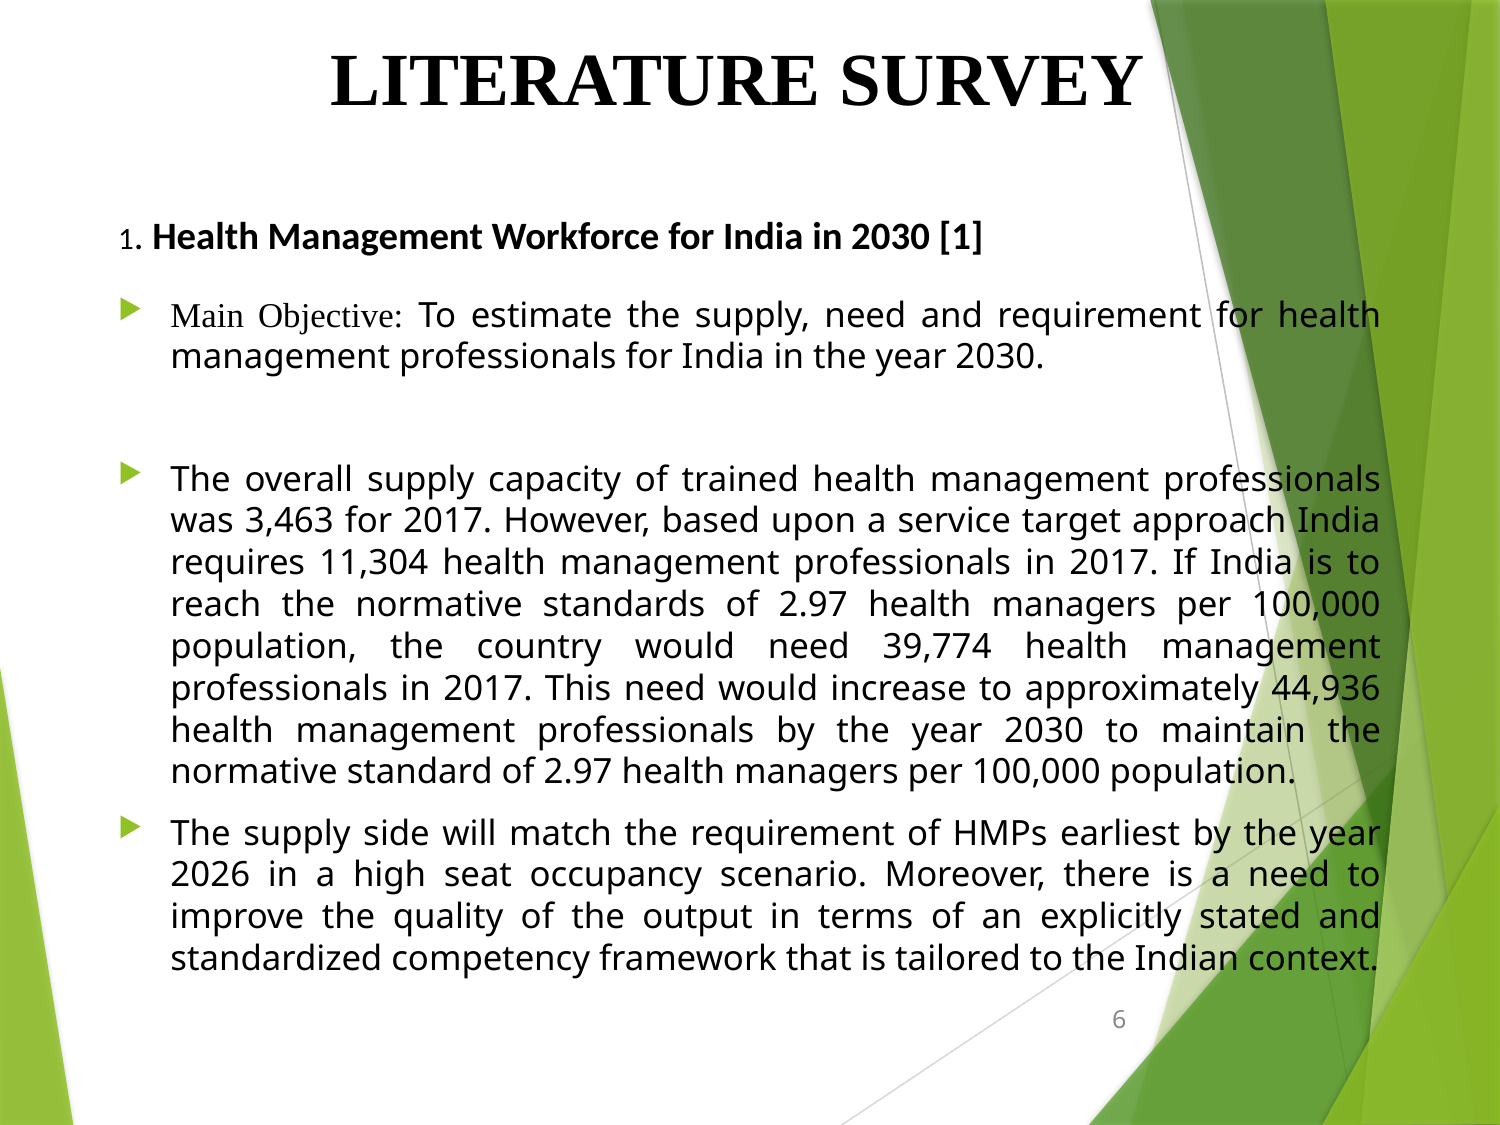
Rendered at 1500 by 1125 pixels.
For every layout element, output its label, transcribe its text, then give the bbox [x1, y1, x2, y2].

list 1. Health Management Workforce for India in 2030 [1] Main Objective: To estimate the supply, need and requirement for health management professionals for India in the year 2030. The overall supply capacity of trained health management professionals was 3,463 for 2017. However, based upon a service target approach India requires 11,304 health management professionals in 2017. If India is to reach the normative standards of 2.97 health managers per 100,000 population, the country would need 39,774 health management professionals in 2017. This need would increase to approximately 44,936 health management professionals by the year 2030 to maintain the normative standard of 2.97 health managers per 100,000 population. The supply side will match the requirement of HMPs earliest by the year 2026 in a high seat occupancy scenario. Moreover, there is a need to improve the quality of the output in terms of an explicitly stated and standardized competency framework that is tailored to the Indian context. [103, 200, 1397, 1014]
text_box LITERATURE SURVEY [315, 22, 1185, 128]
slide_number 6 [1057, 991, 1142, 1051]
